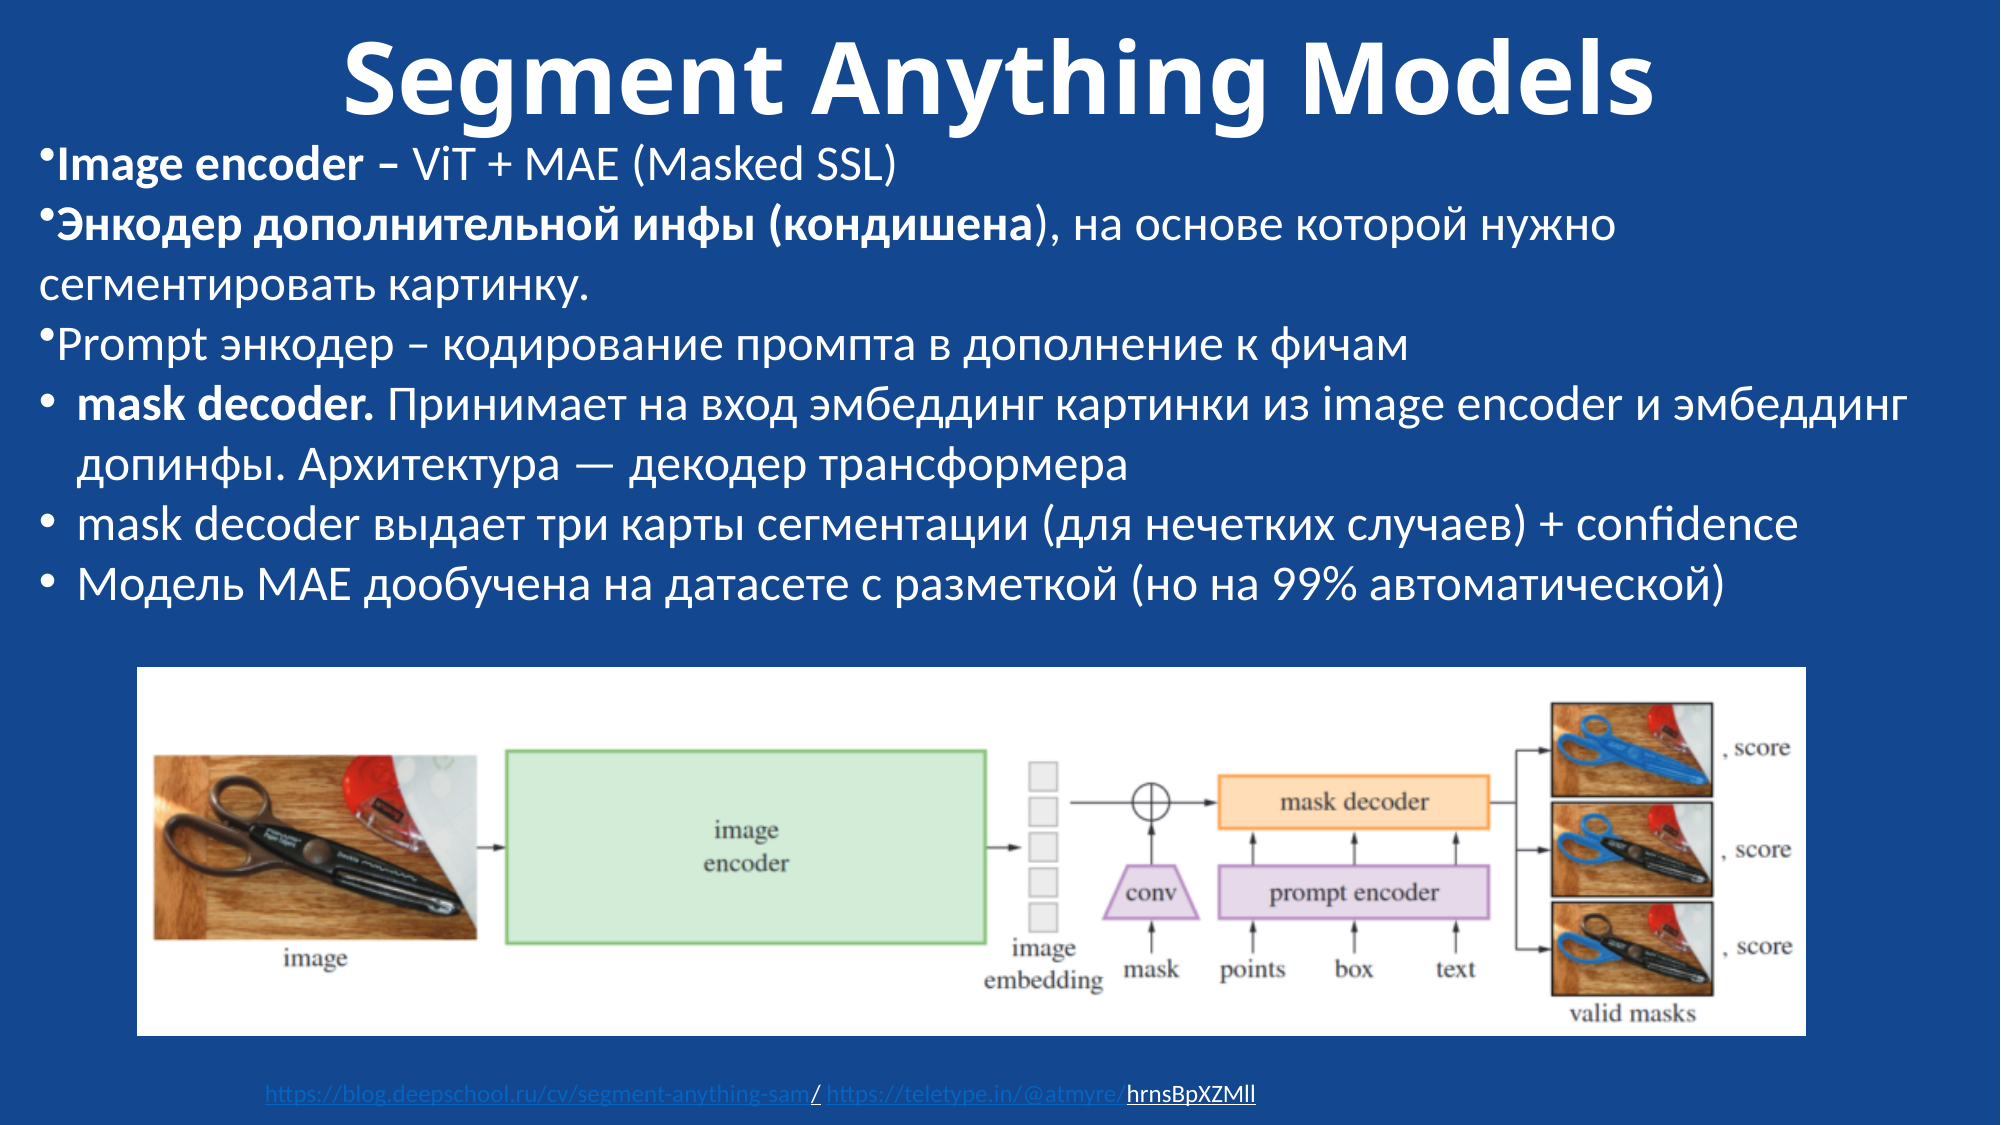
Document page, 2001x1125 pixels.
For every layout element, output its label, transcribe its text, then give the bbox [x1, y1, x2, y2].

text_box https://blog.deepschool.ru/cv/segment-anything-sam/ https://teletype.in/@atmyre/hrnsBpXZMll [249, 1069, 1556, 1115]
picture [137, 667, 1806, 1036]
title Segment Anything Models [137, 13, 1863, 123]
list Image encoder – ViT + MAE (Masked SSL) Энкодер дополнительной инфы (кондишена), на основе которой нужно сегментировать картинку. Prompt энкодер – кодирование промпта в дополнение к фичам mask decoder. Принимает на вход эмбеддинг картинки из image encoder и эмбеддинг допинфы. Архитектура — декодер трансформера mask decoder выдает три карты сегментации (для нечетких случаев) + confidence Модель MAE дообучена на датасете с разметкой (но на 99% автоматической) [24, 123, 1928, 960]
